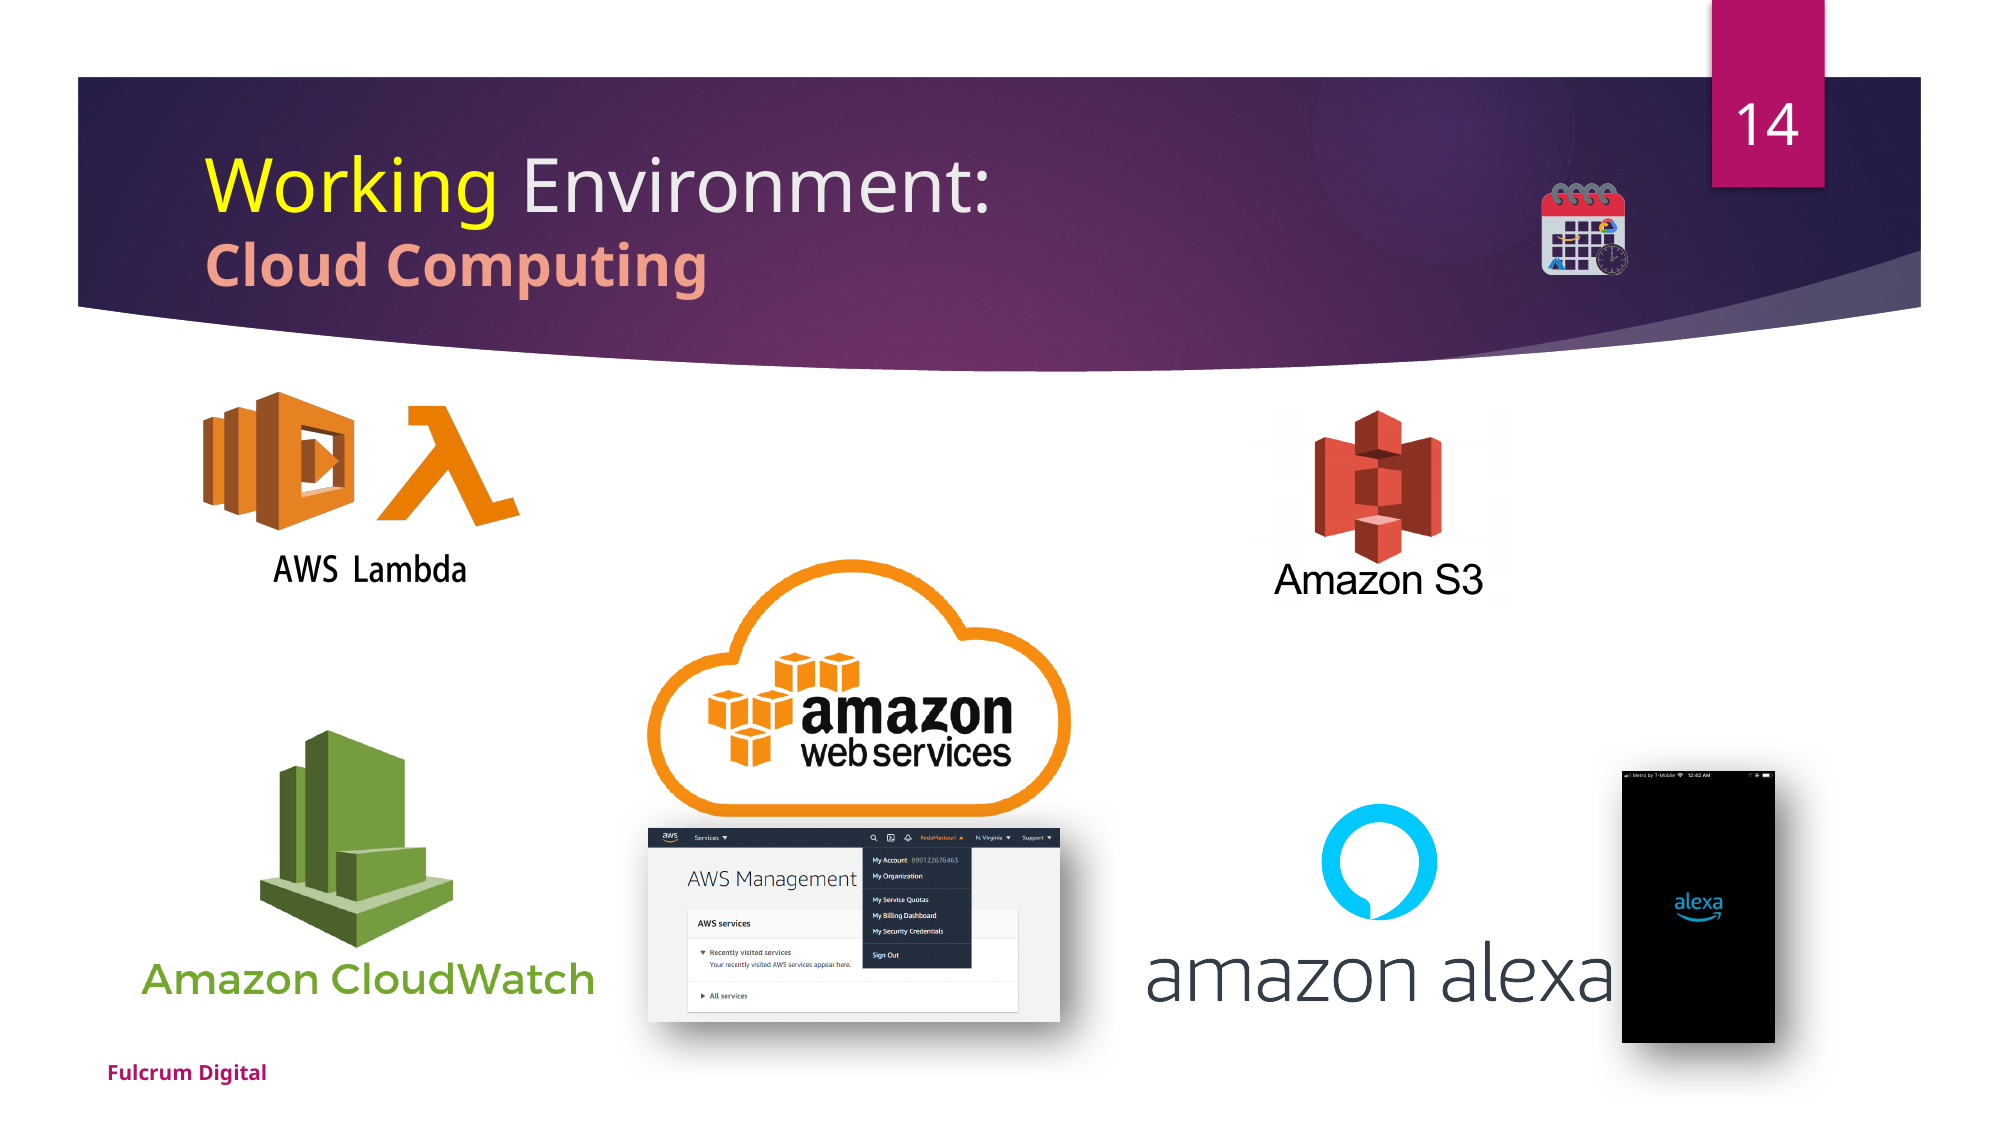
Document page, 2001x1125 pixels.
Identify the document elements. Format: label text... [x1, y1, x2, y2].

picture [648, 827, 1060, 1022]
picture [1621, 771, 1775, 1043]
picture [1242, 407, 1513, 610]
picture [647, 559, 1071, 817]
picture [121, 714, 614, 1022]
title Working Environment: Cloud Computing [189, 159, 1506, 276]
footer Fulcrum Digital [92, 1048, 726, 1099]
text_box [1512, 140, 1663, 276]
picture [177, 359, 559, 610]
picture [1146, 803, 1612, 1003]
slide_number 14 [1698, 48, 1836, 175]
